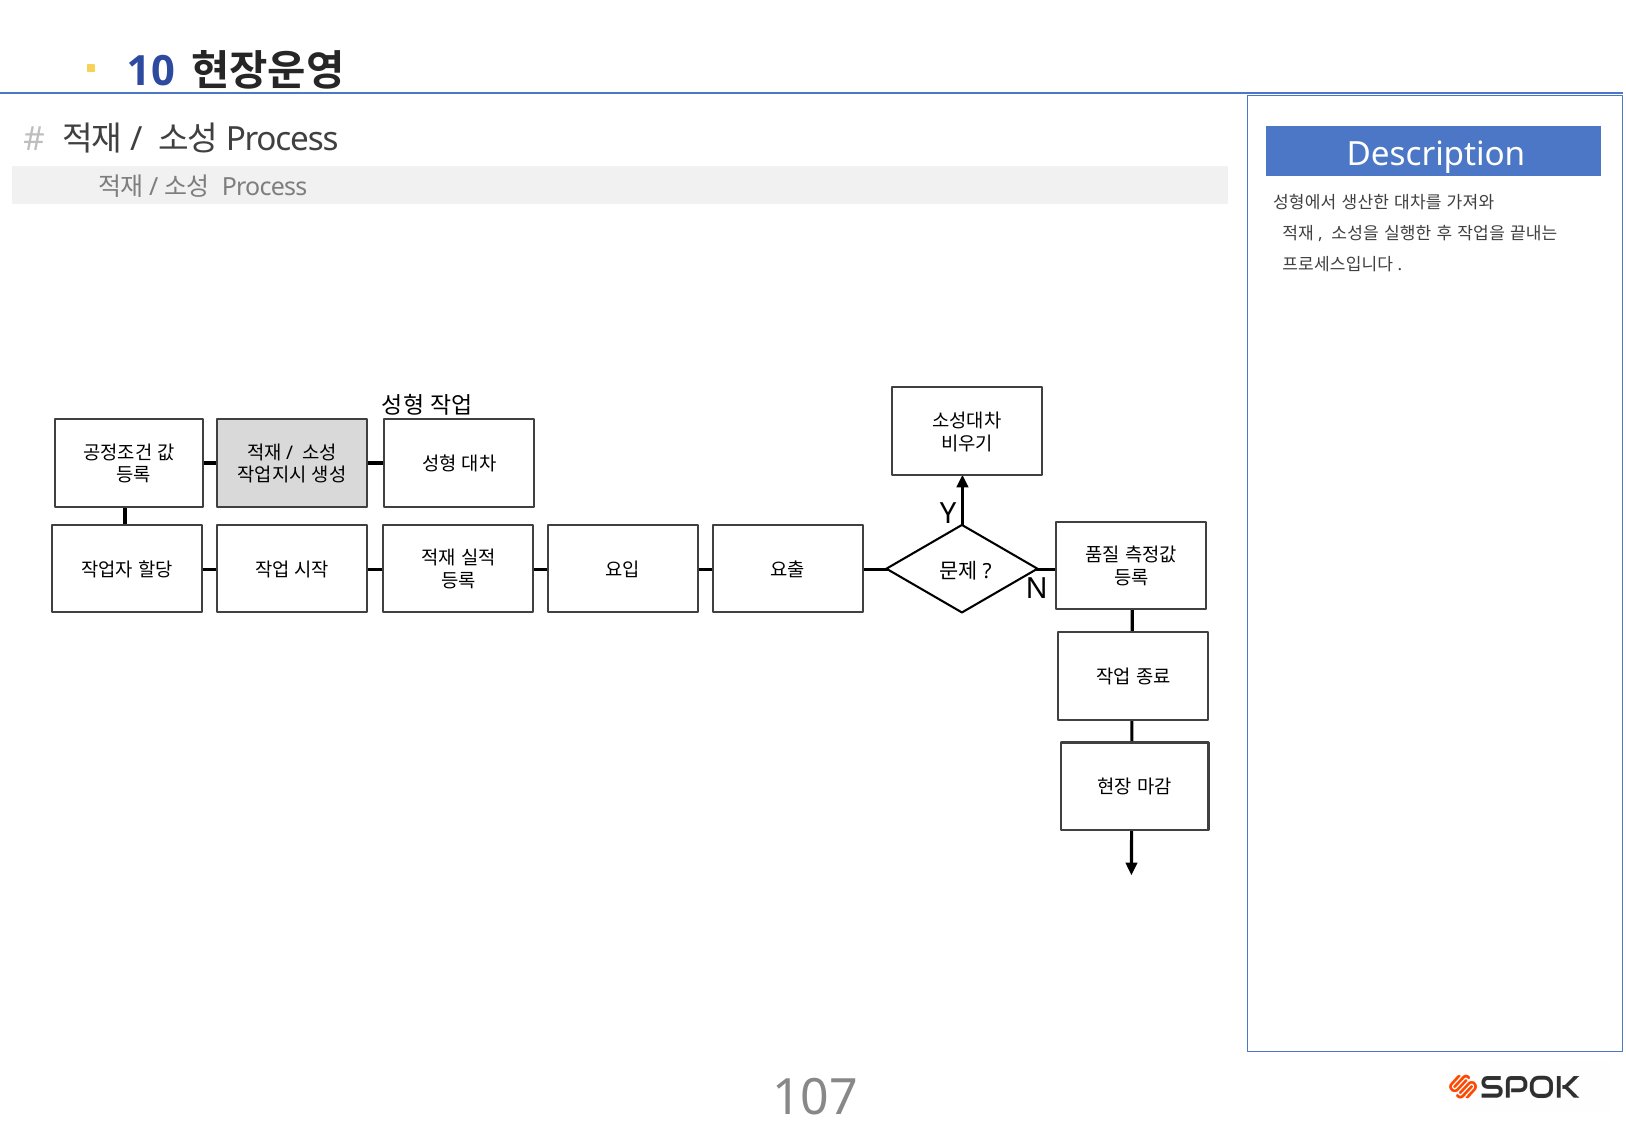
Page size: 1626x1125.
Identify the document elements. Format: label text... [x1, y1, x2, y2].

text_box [886, 524, 1038, 613]
picture [1449, 1060, 1610, 1114]
slide_number 107 [483, 1064, 1142, 1125]
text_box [11, 166, 1229, 205]
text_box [0, 92, 1623, 1052]
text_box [87, 42, 408, 92]
